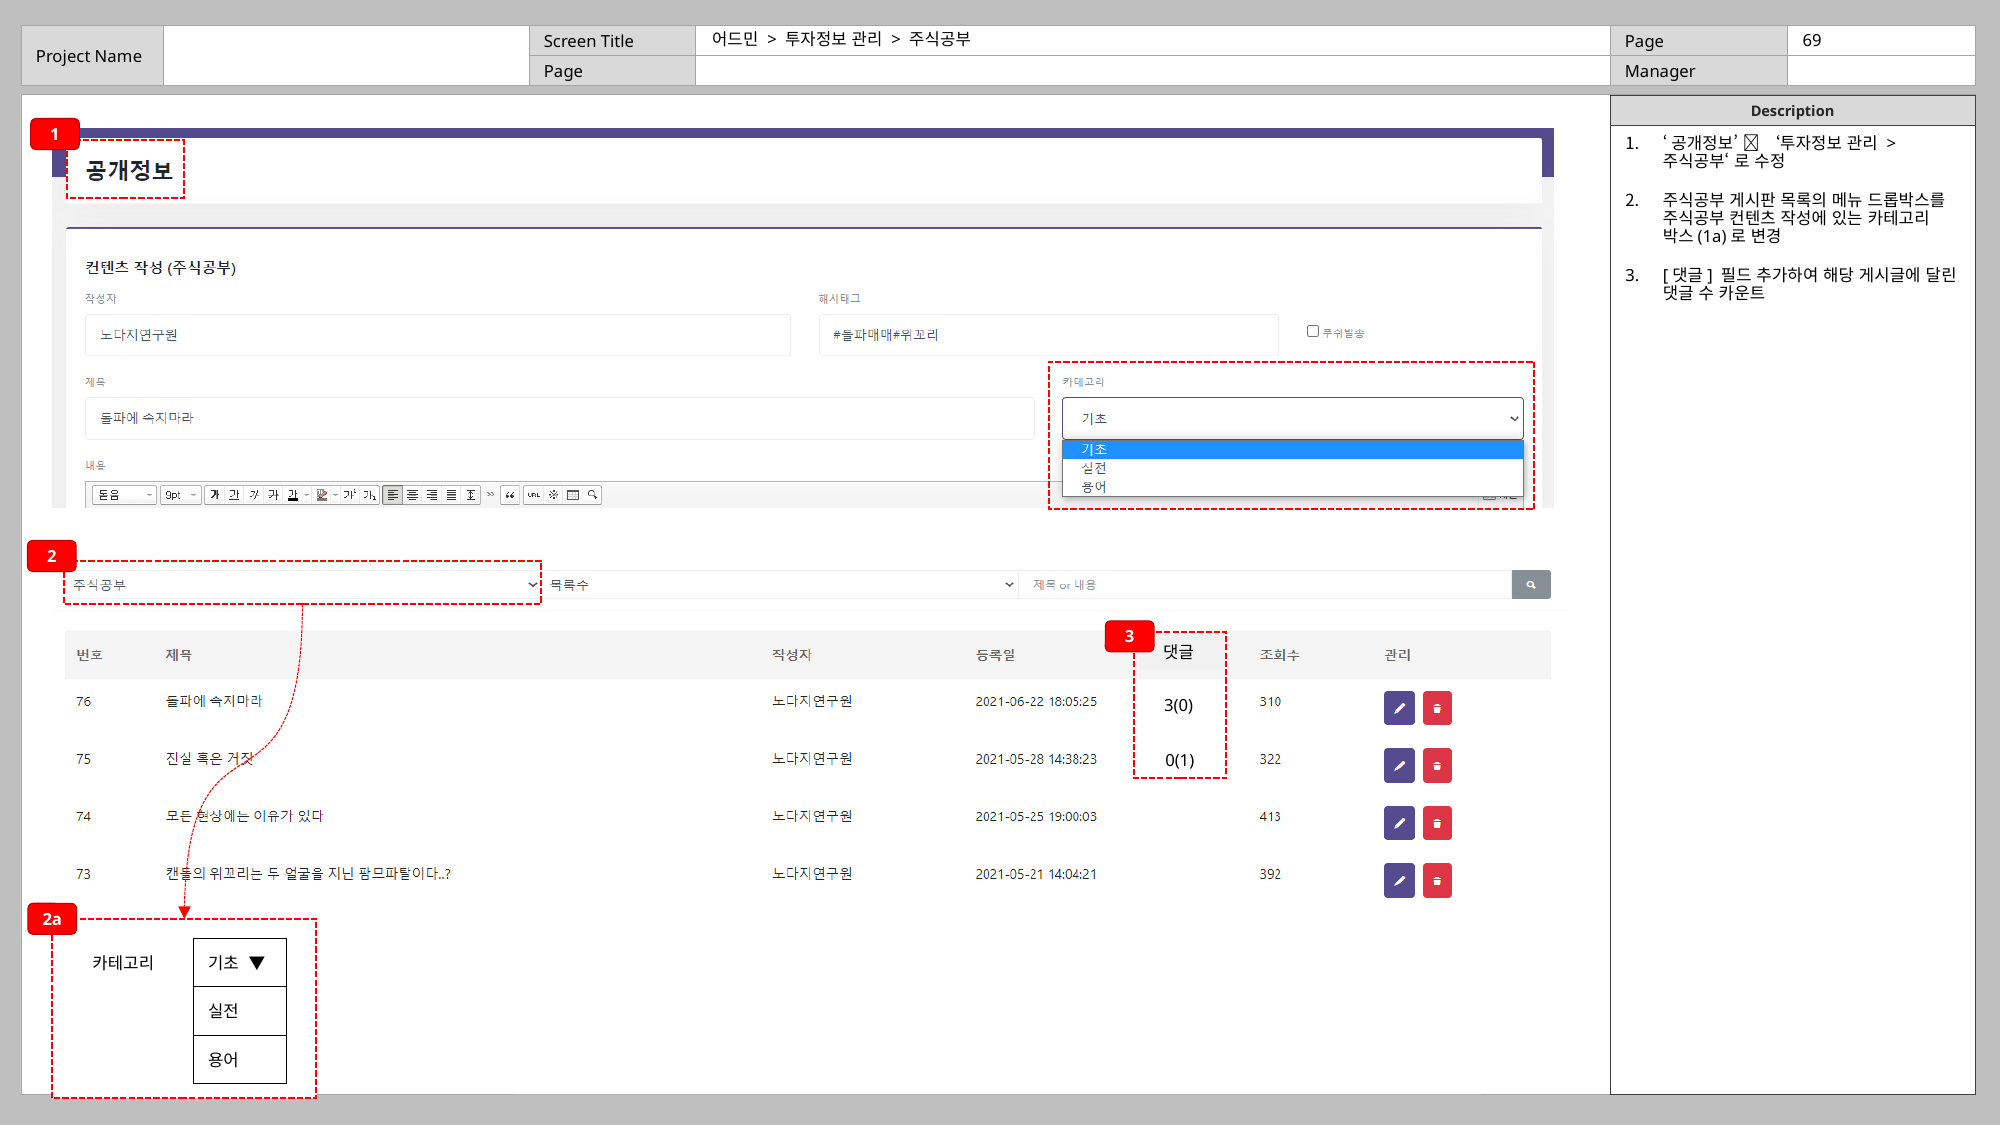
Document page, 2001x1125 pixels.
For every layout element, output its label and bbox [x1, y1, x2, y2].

text_box [86, 702, 401, 821]
text_box [26, 539, 542, 573]
list [697, 24, 1608, 56]
text_box [29, 117, 81, 151]
picture [52, 128, 1554, 508]
list [1610, 128, 1976, 1093]
picture [52, 562, 1567, 906]
text_box [26, 902, 317, 1099]
